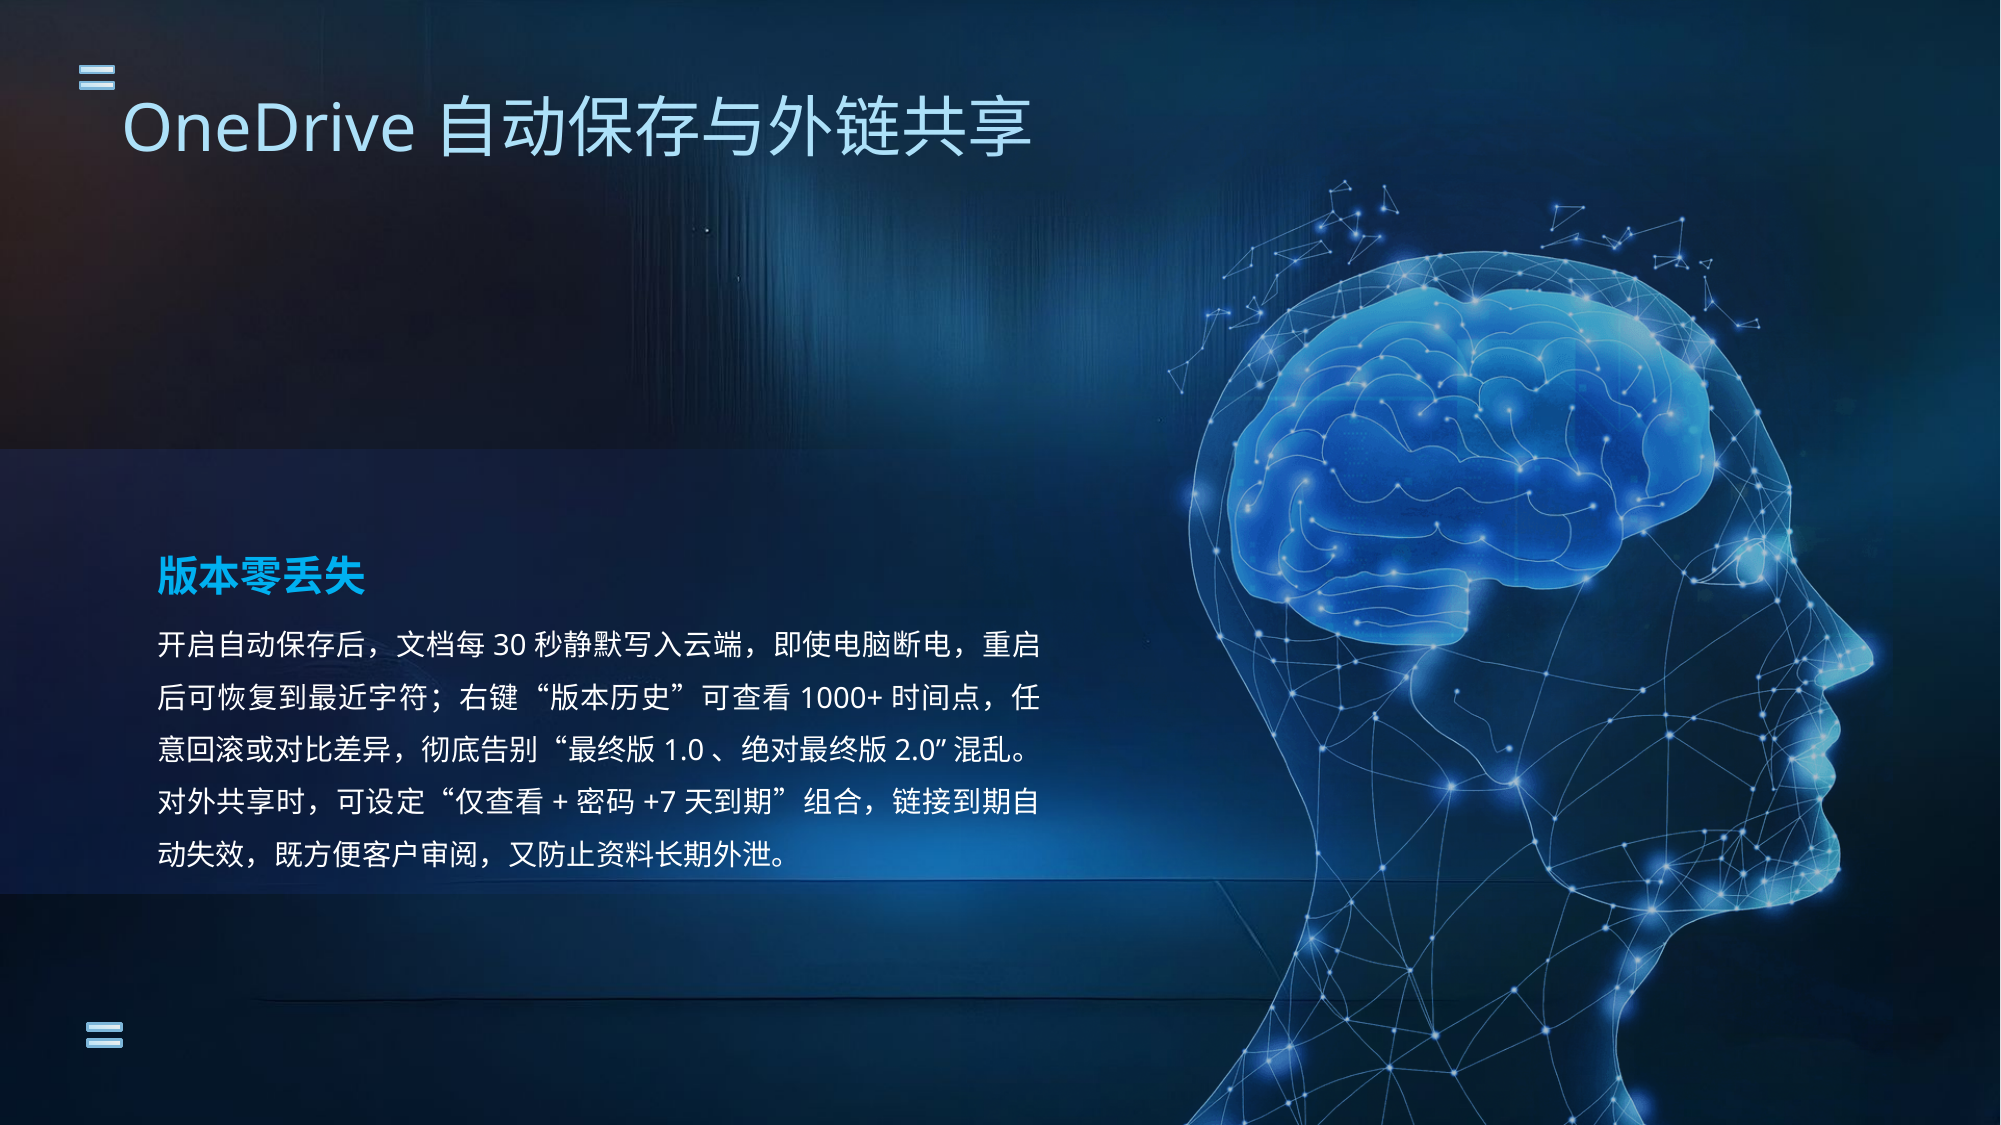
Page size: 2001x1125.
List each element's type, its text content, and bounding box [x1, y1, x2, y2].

text_box [87, 1023, 122, 1031]
text_box OneDrive自动保存与外链共享 [121, 65, 961, 184]
text_box 开启自动保存后，文档每30秒静默写入云端，即使电脑断电，重启后可恢复到最近字符；右键“版本历史”可查看1000+时间点，任意回滚或对比差异，彻底告别“最终版1.0、绝对最终版2.0”混乱。对外共享时，可设定“仅查看+密码+7天到期”组合，链接到期自动失效，既方便客户审阅，又防止资料长期外泄。 [157, 608, 961, 894]
text_box 版本零丢失 [157, 524, 961, 601]
text_box [87, 1039, 122, 1047]
picture [0, 0, 2001, 1125]
text_box [79, 65, 115, 73]
text_box [0, 449, 961, 894]
text_box [79, 81, 115, 89]
